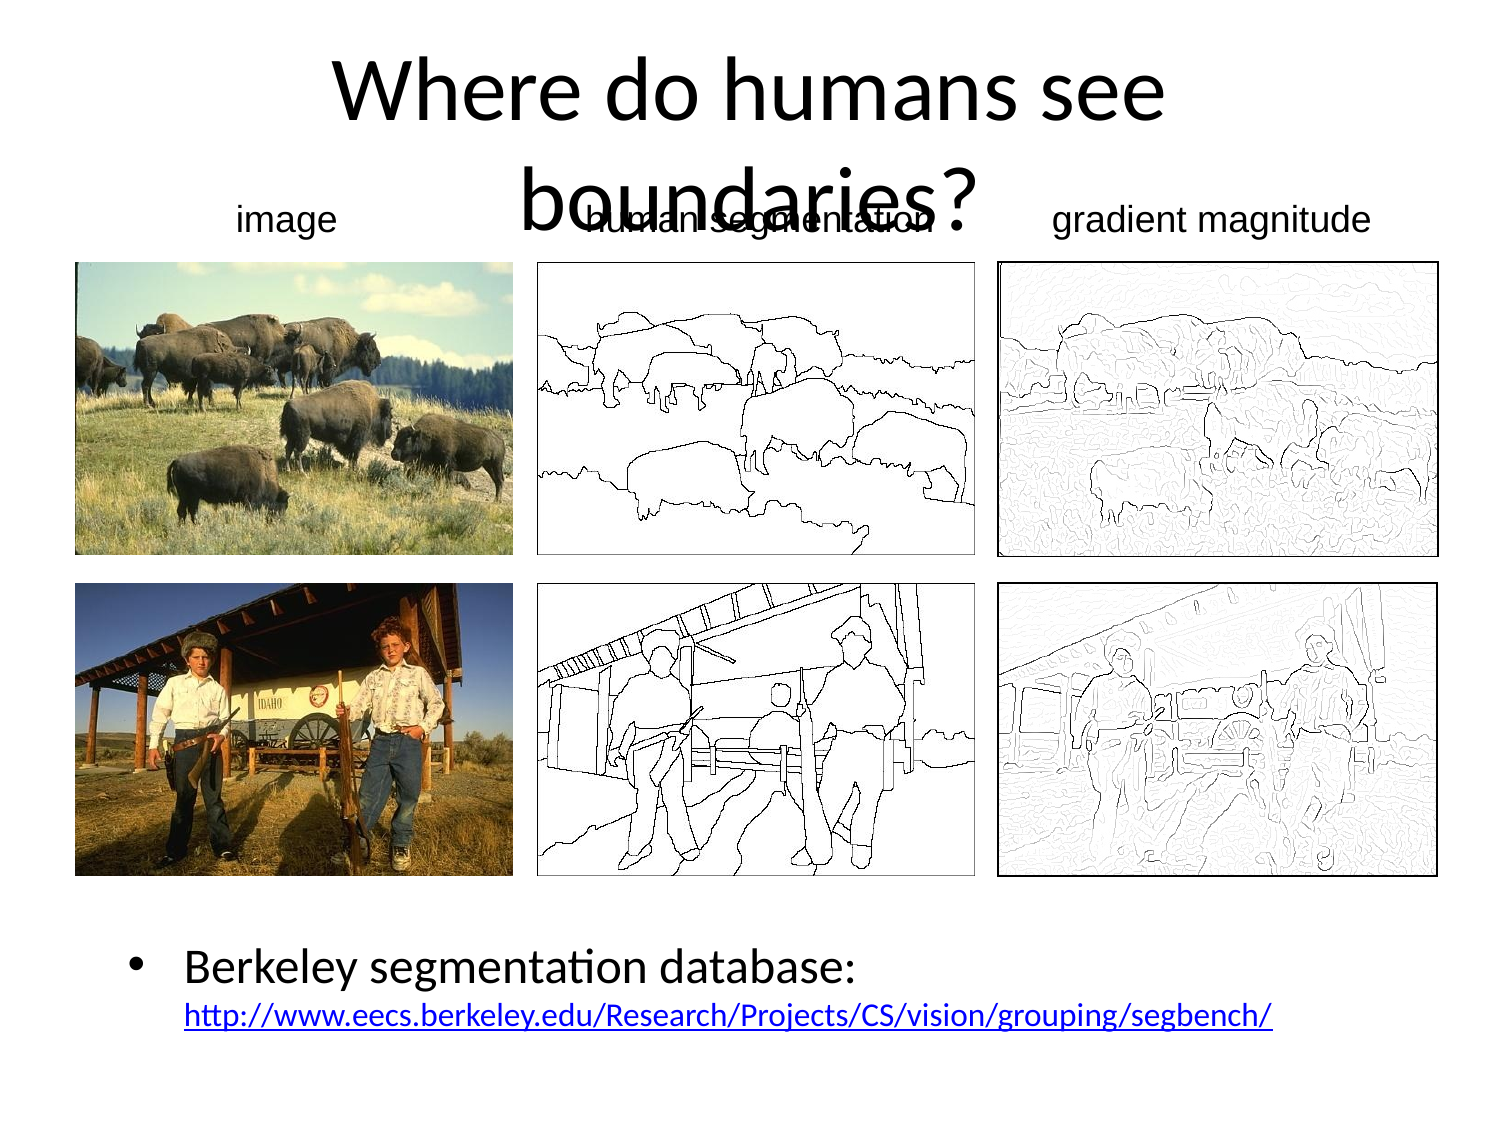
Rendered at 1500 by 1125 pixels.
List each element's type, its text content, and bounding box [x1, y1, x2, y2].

title Where do humans see boundaries? [75, 45, 1425, 233]
picture [998, 583, 1437, 876]
text_box image [221, 187, 353, 248]
text_box human segmentation [570, 187, 950, 248]
picture [75, 262, 513, 555]
picture [998, 262, 1438, 556]
list Berkeley segmentation database: http://www.eecs.berkeley.edu/Research/Projects/CS/vision/grouping/segbench/ [112, 925, 1388, 1063]
picture [537, 583, 976, 876]
text_box gradient magnitude [1037, 187, 1387, 248]
picture [74, 583, 513, 876]
picture [537, 262, 976, 556]
